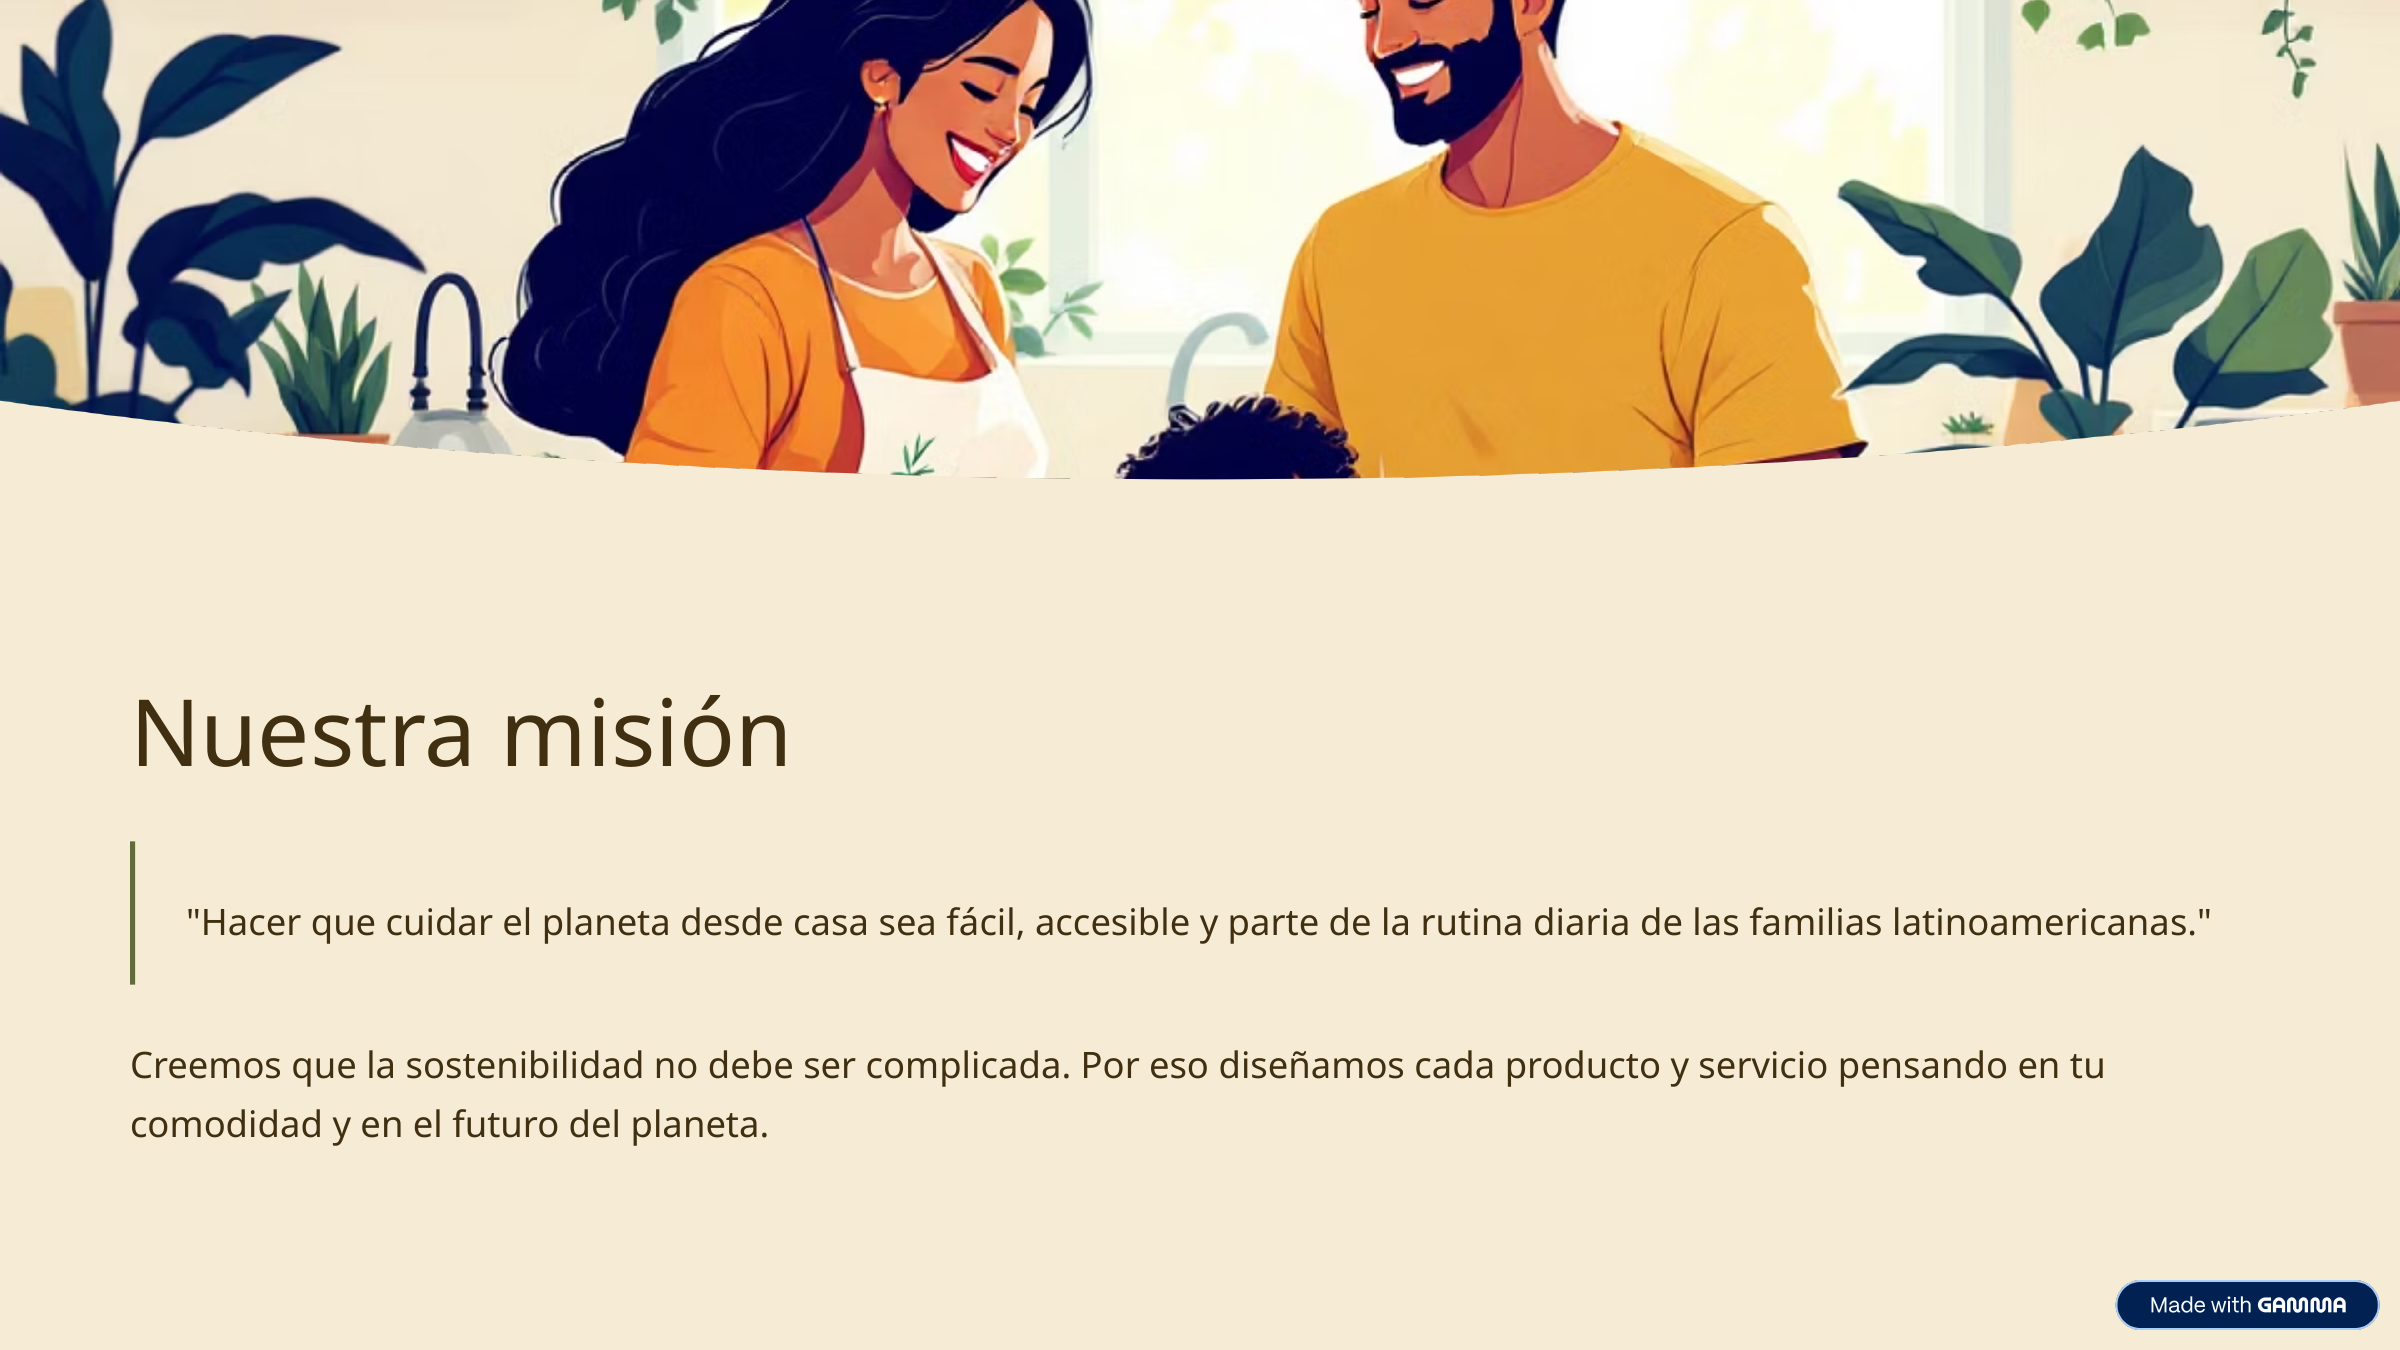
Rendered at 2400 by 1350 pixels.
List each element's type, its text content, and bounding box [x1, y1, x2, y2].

text_box Nuestra misión [130, 669, 1061, 786]
text_box "Hacer que cuidar el planeta desde casa sea fácil, accesible y parte de la rutina diaria de las familias latinoamericanas." [186, 883, 2270, 943]
picture [0, 0, 2400, 489]
picture [2106, 1271, 2389, 1339]
text_box Creemos que la sostenibilidad no debe ser complicada. Por eso diseñamos cada producto y servicio pensando en tu comodidad y en el futuro del planeta. [130, 1026, 2270, 1146]
text_box [130, 841, 136, 985]
